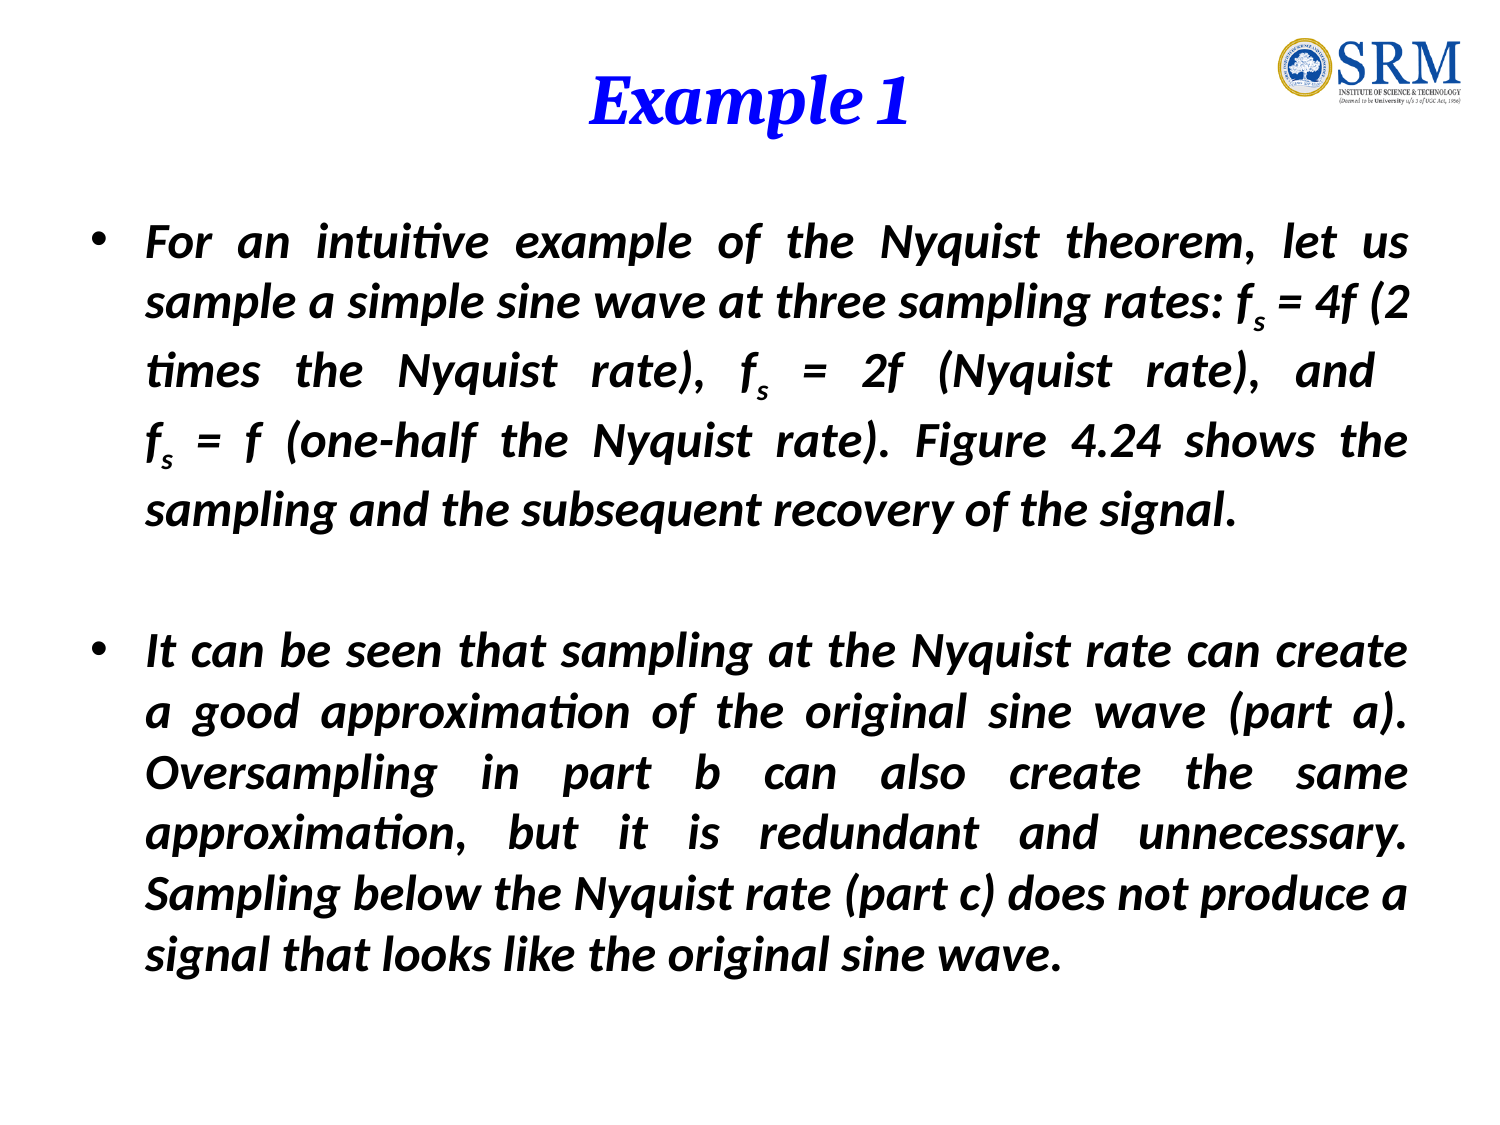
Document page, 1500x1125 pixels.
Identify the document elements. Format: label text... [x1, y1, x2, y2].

title Example 1 [74, 44, 1426, 199]
list For an intuitive example of the Nyquist theorem, let us sample a simple sine wave at three sampling rates: fs = 4f (2 times the Nyquist rate), fs = 2f (Nyquist rate), and fs = f (one-half the Nyquist rate). Figure 4.24 shows the sampling and the subsequent recovery of the signal. It can be seen that sampling at the Nyquist rate can create a good approximation of the original sine wave (part a). Oversampling in part b can also create the same approximation, but it is redundant and unnecessary. Sampling below the Nyquist rate (part c) does not produce a signal that looks like the original sine wave. [74, 199, 1426, 1006]
picture [1275, 25, 1466, 113]
